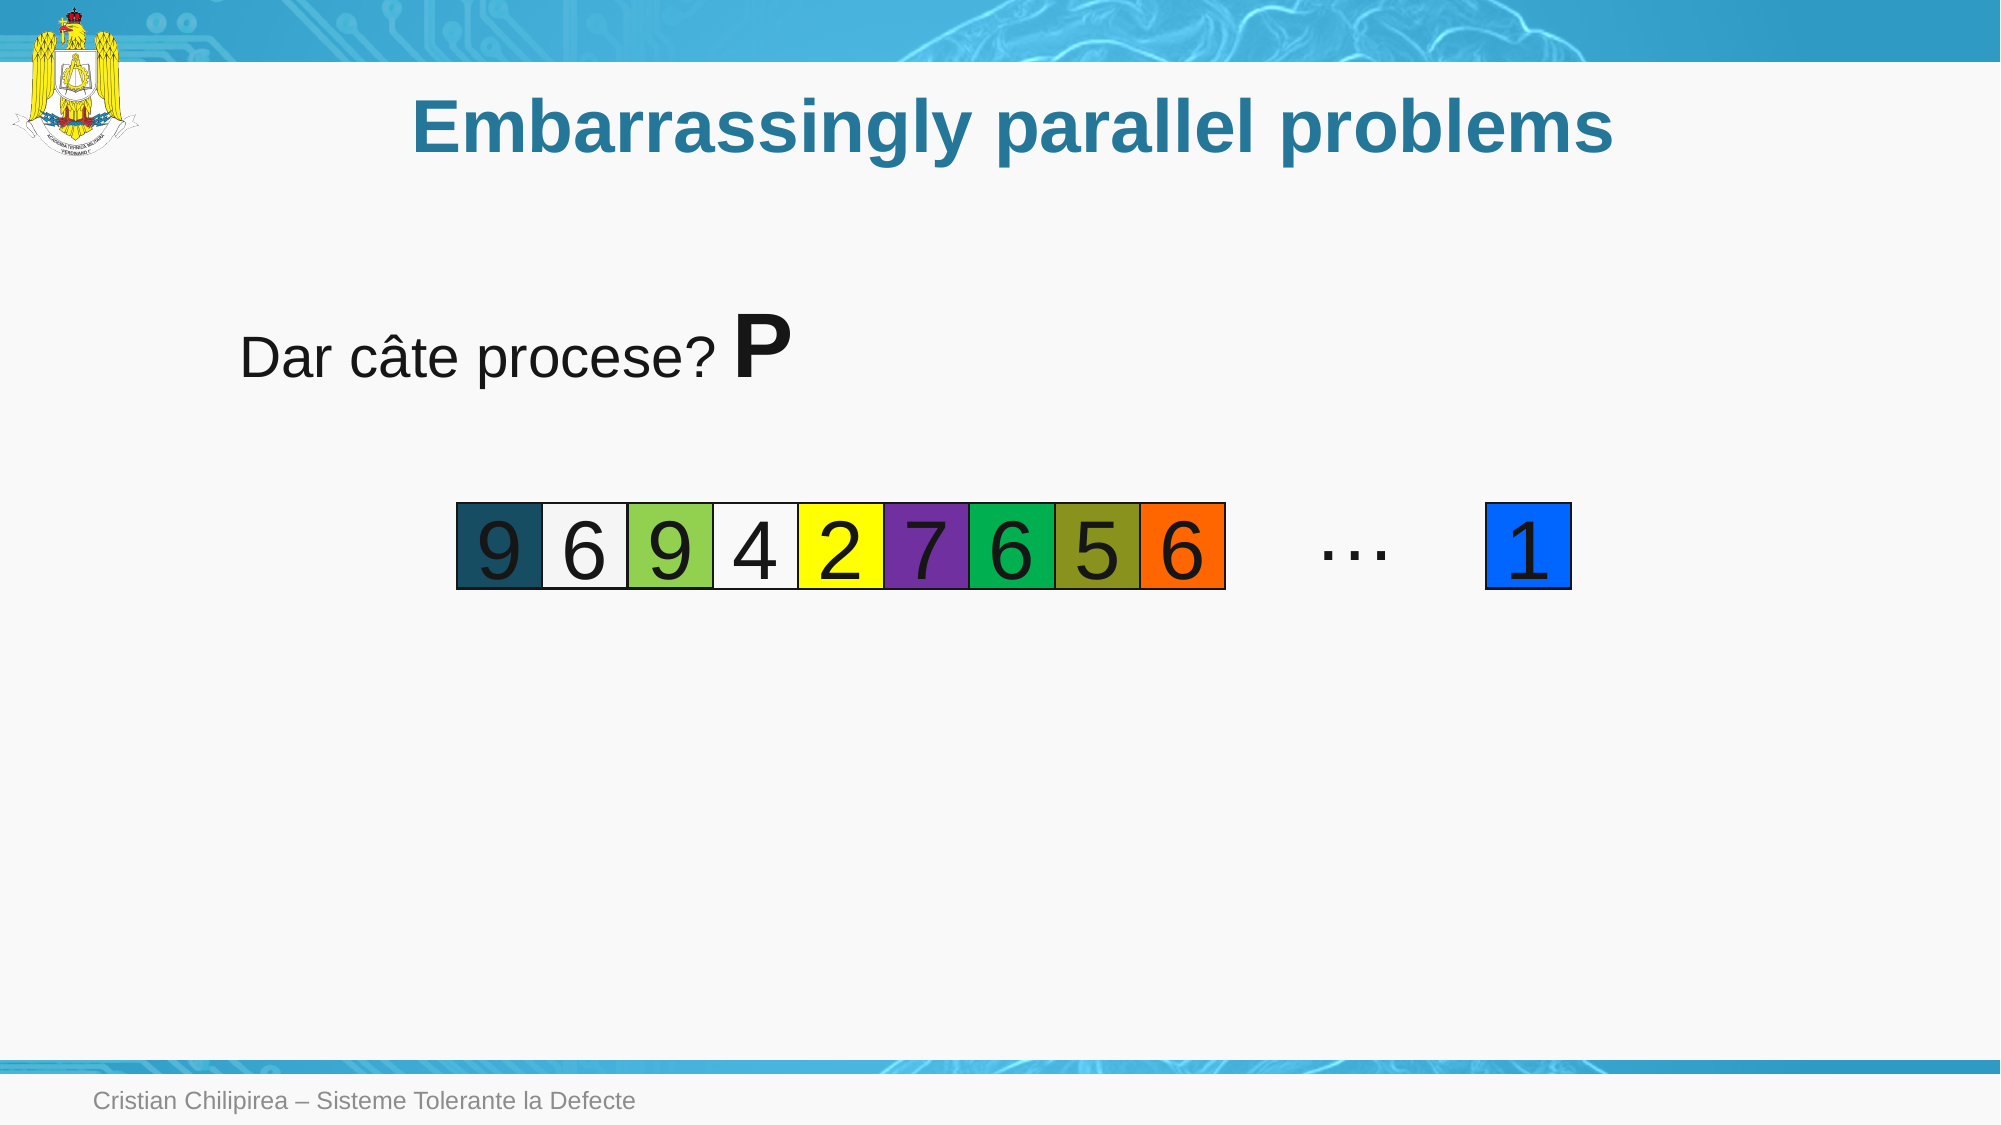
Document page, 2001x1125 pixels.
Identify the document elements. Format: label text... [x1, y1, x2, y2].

footer Cristian Chilipirea – Sisteme Tolerante la Defecte [77, 1073, 1338, 1125]
picture [0, 0, 2000, 156]
picture [0, 1060, 2000, 1074]
text_box 7 [883, 502, 968, 590]
text_box 6 [541, 502, 626, 590]
title Embarrassingly parallel problems [150, 76, 1876, 180]
text_box 9 [456, 502, 541, 590]
text_box Dar câte procese? P [224, 278, 1265, 403]
text_box 5 [1054, 502, 1139, 590]
text_box … [1299, 470, 1413, 585]
text_box 9 [626, 502, 712, 590]
text_box 4 [712, 502, 797, 590]
text_box 6 [968, 502, 1054, 590]
text_box 2 [797, 502, 883, 590]
text_box 6 [1139, 502, 1226, 590]
text_box 1 [1485, 502, 1572, 590]
